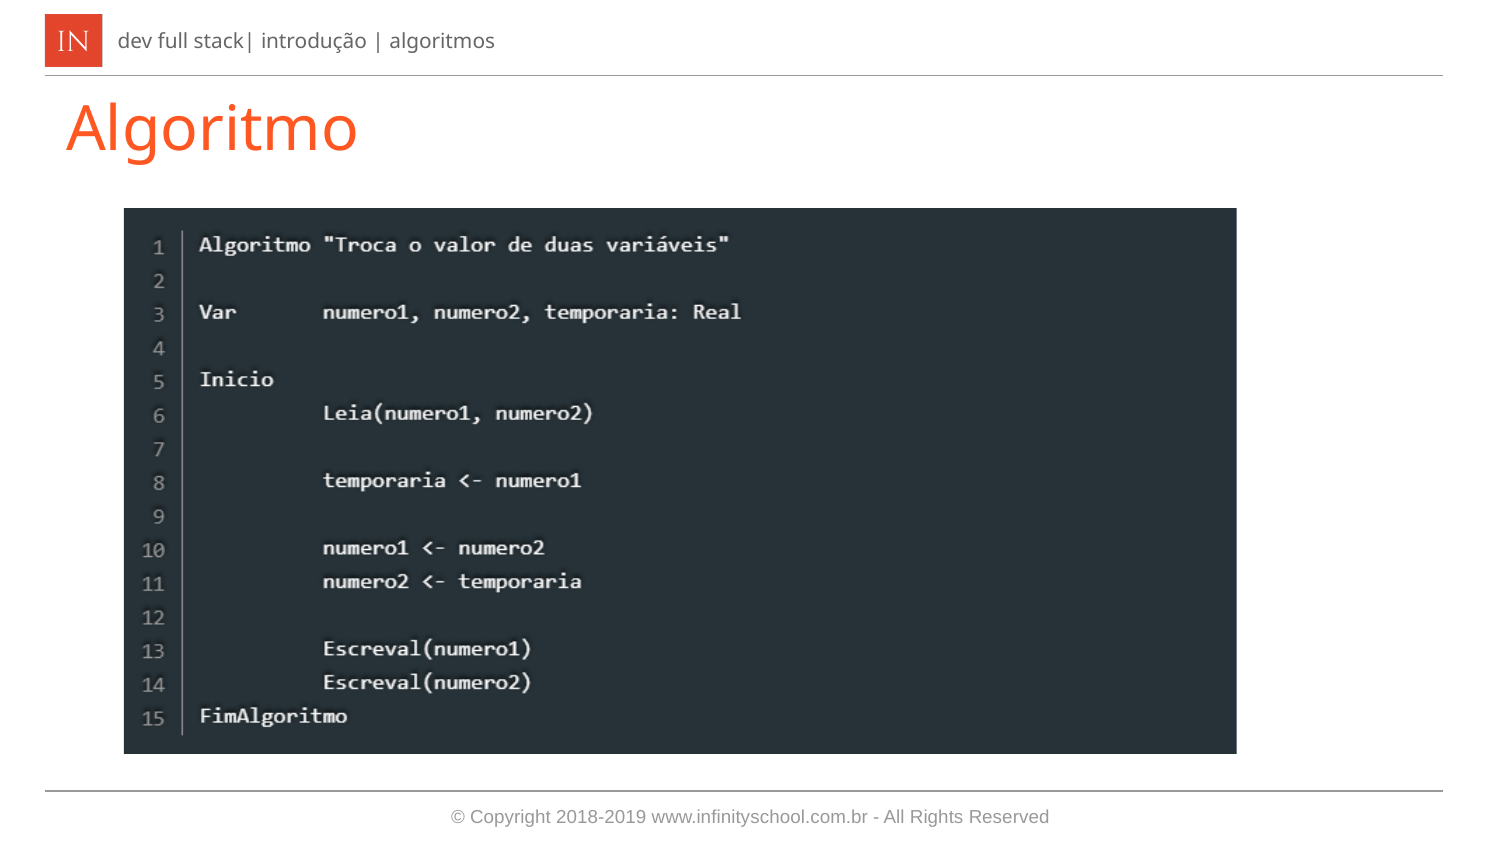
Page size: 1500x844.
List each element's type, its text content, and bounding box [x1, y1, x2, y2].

picture [44, 14, 109, 75]
text_box Algoritmo [51, 72, 1449, 167]
picture [123, 207, 1237, 754]
